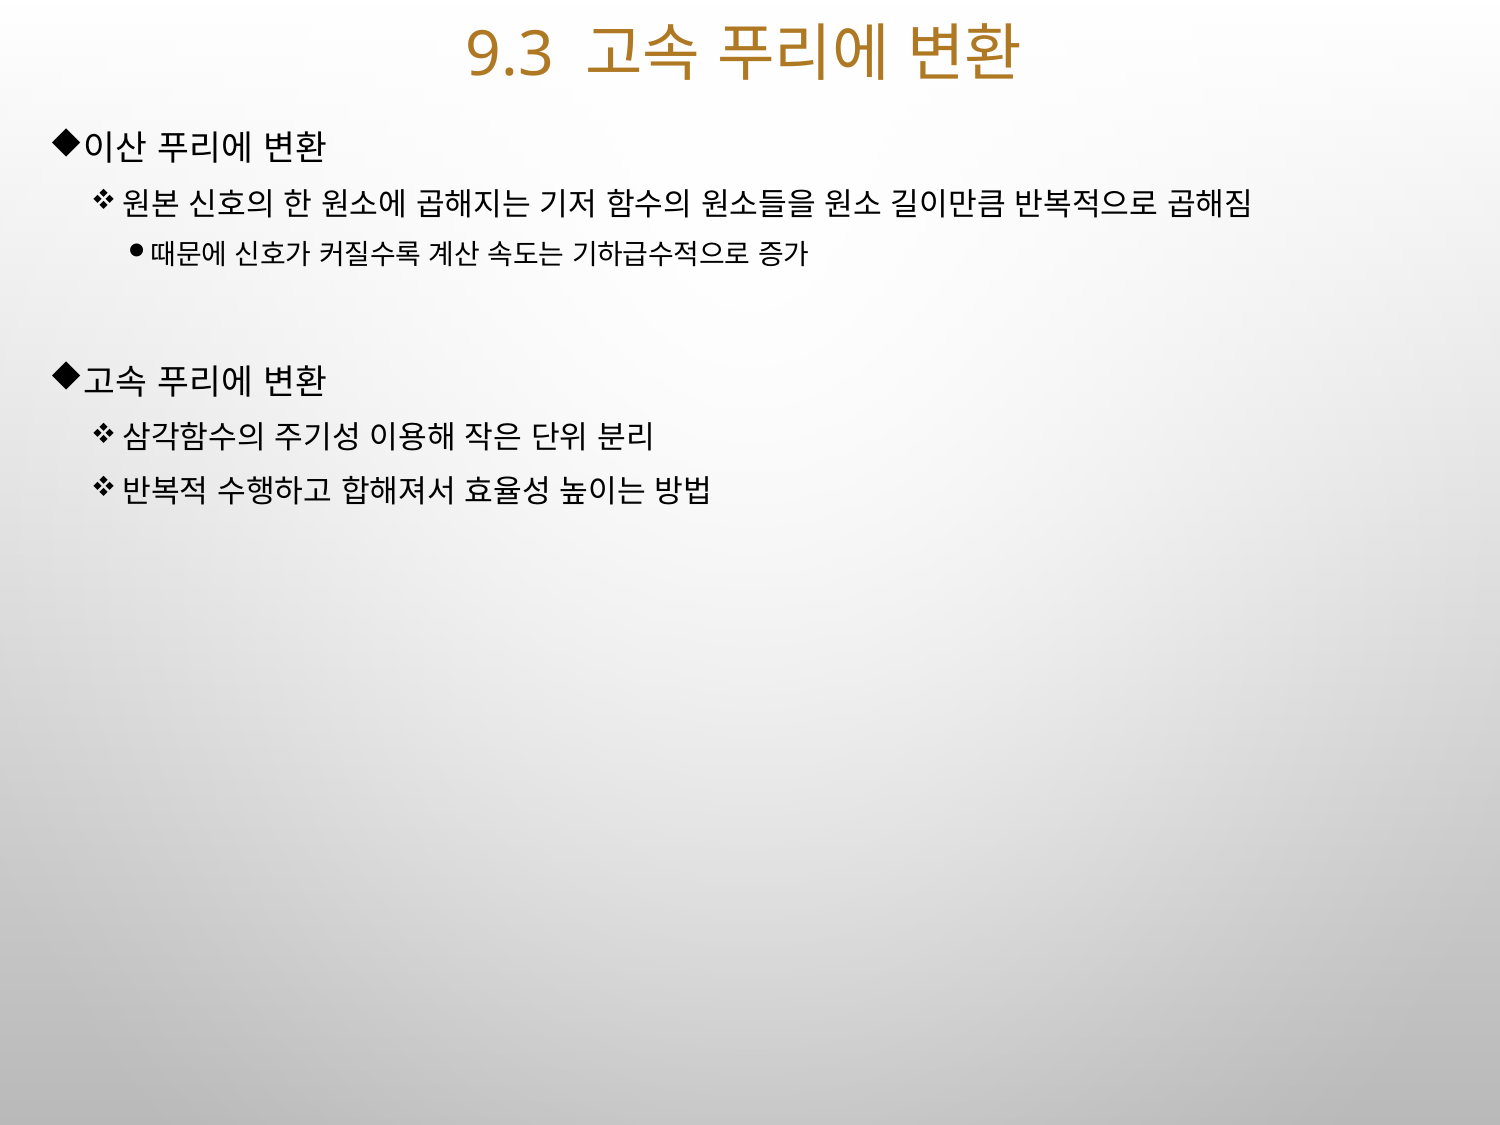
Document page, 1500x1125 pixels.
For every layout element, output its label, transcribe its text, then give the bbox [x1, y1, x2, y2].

title 9.3 고속 푸리에 변환 [34, 6, 1454, 104]
picture [0, 0, 1500, 1125]
list 이산 푸리에 변환 원본 신호의 한 원소에 곱해지는 기저 함수의 원소들을 원소 길이만큼 반복적으로 곱해짐 때문에 신호가 커질수록 계산 속도는 기하급수적으로 증가 고속 푸리에 변환 삼각함수의 주기성 이용해 작은 단위 분리 반복적 수행하고 합해져서 효율성 높이는 방법 [34, 110, 1454, 1118]
